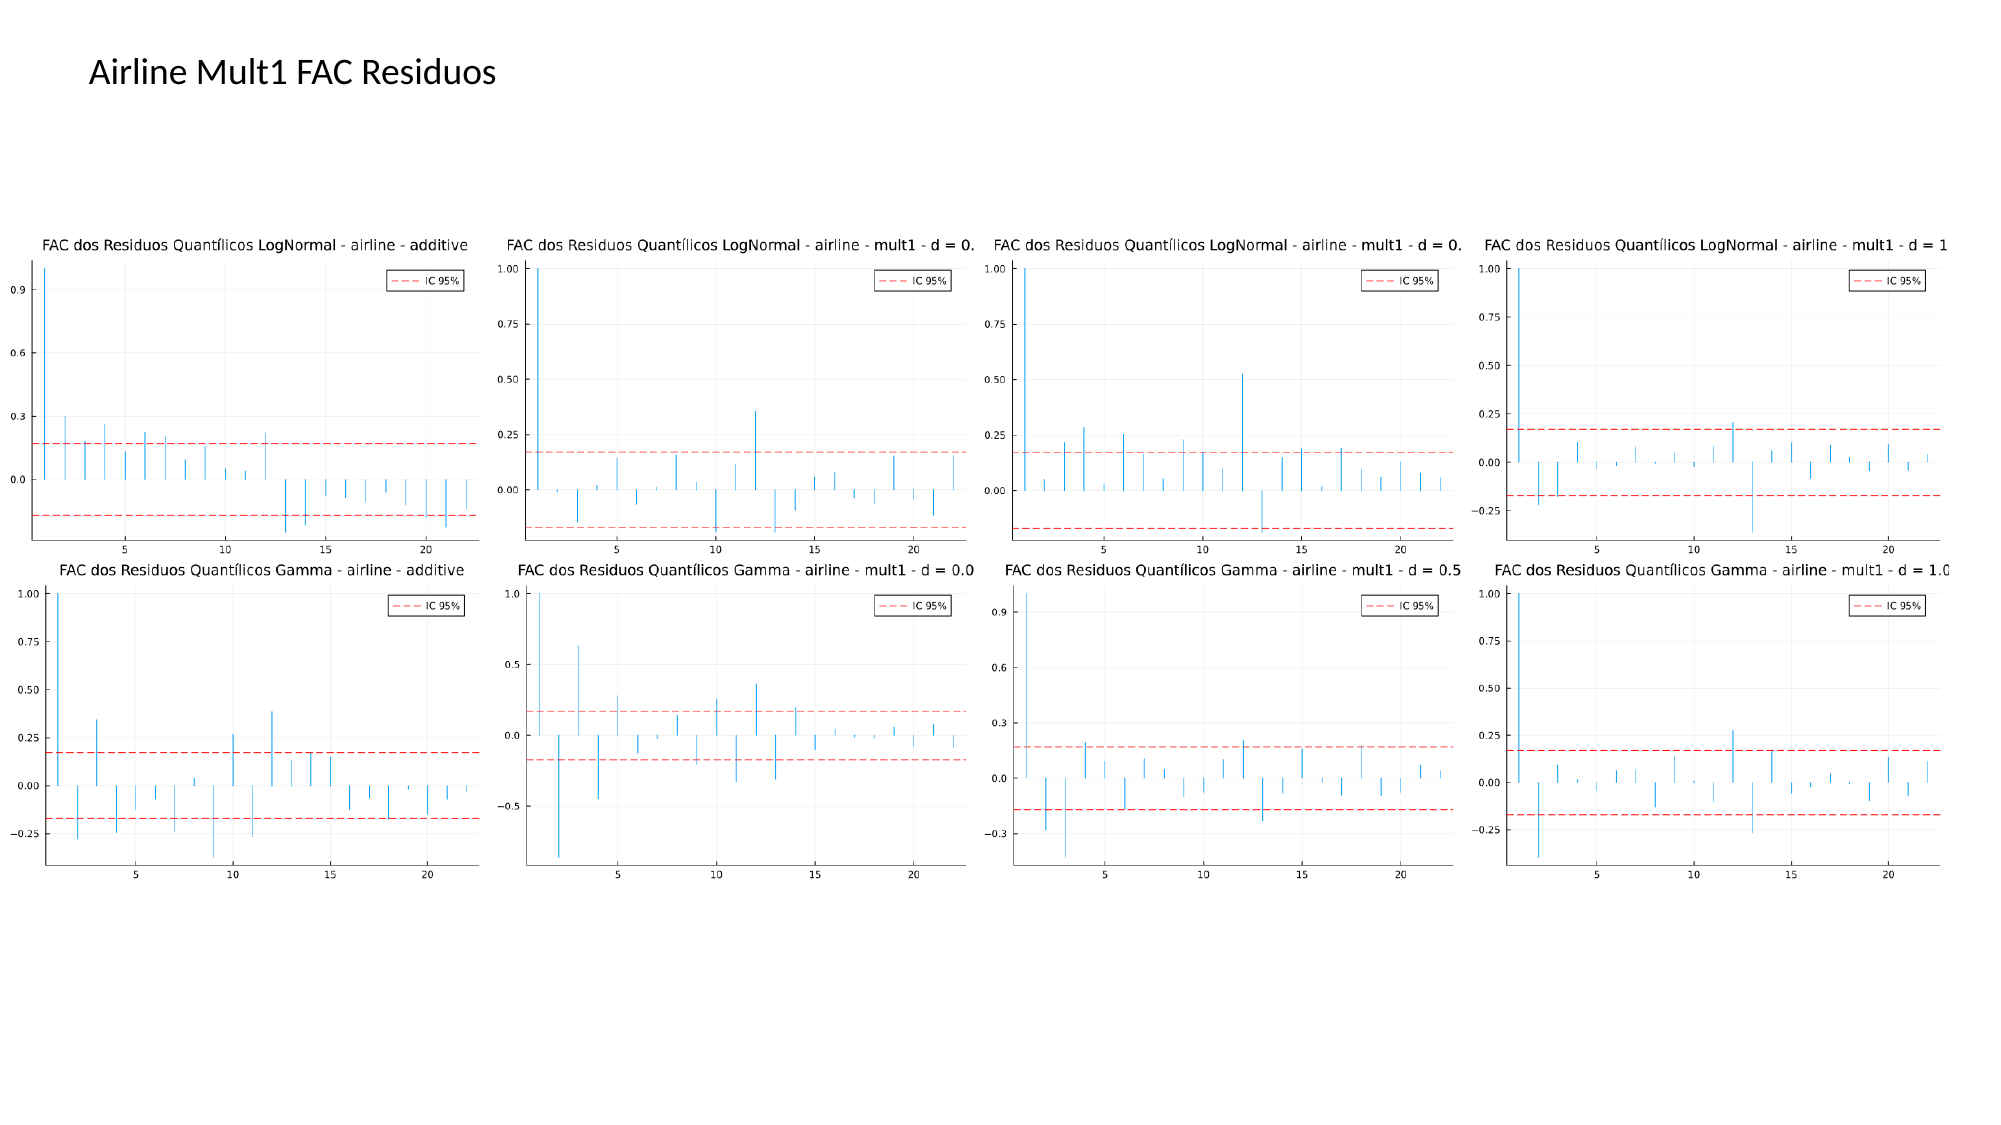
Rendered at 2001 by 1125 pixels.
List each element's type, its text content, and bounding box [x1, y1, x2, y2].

picture [0, 237, 1949, 888]
text_box Airline Mult1 FAC Residuos [74, 39, 528, 99]
